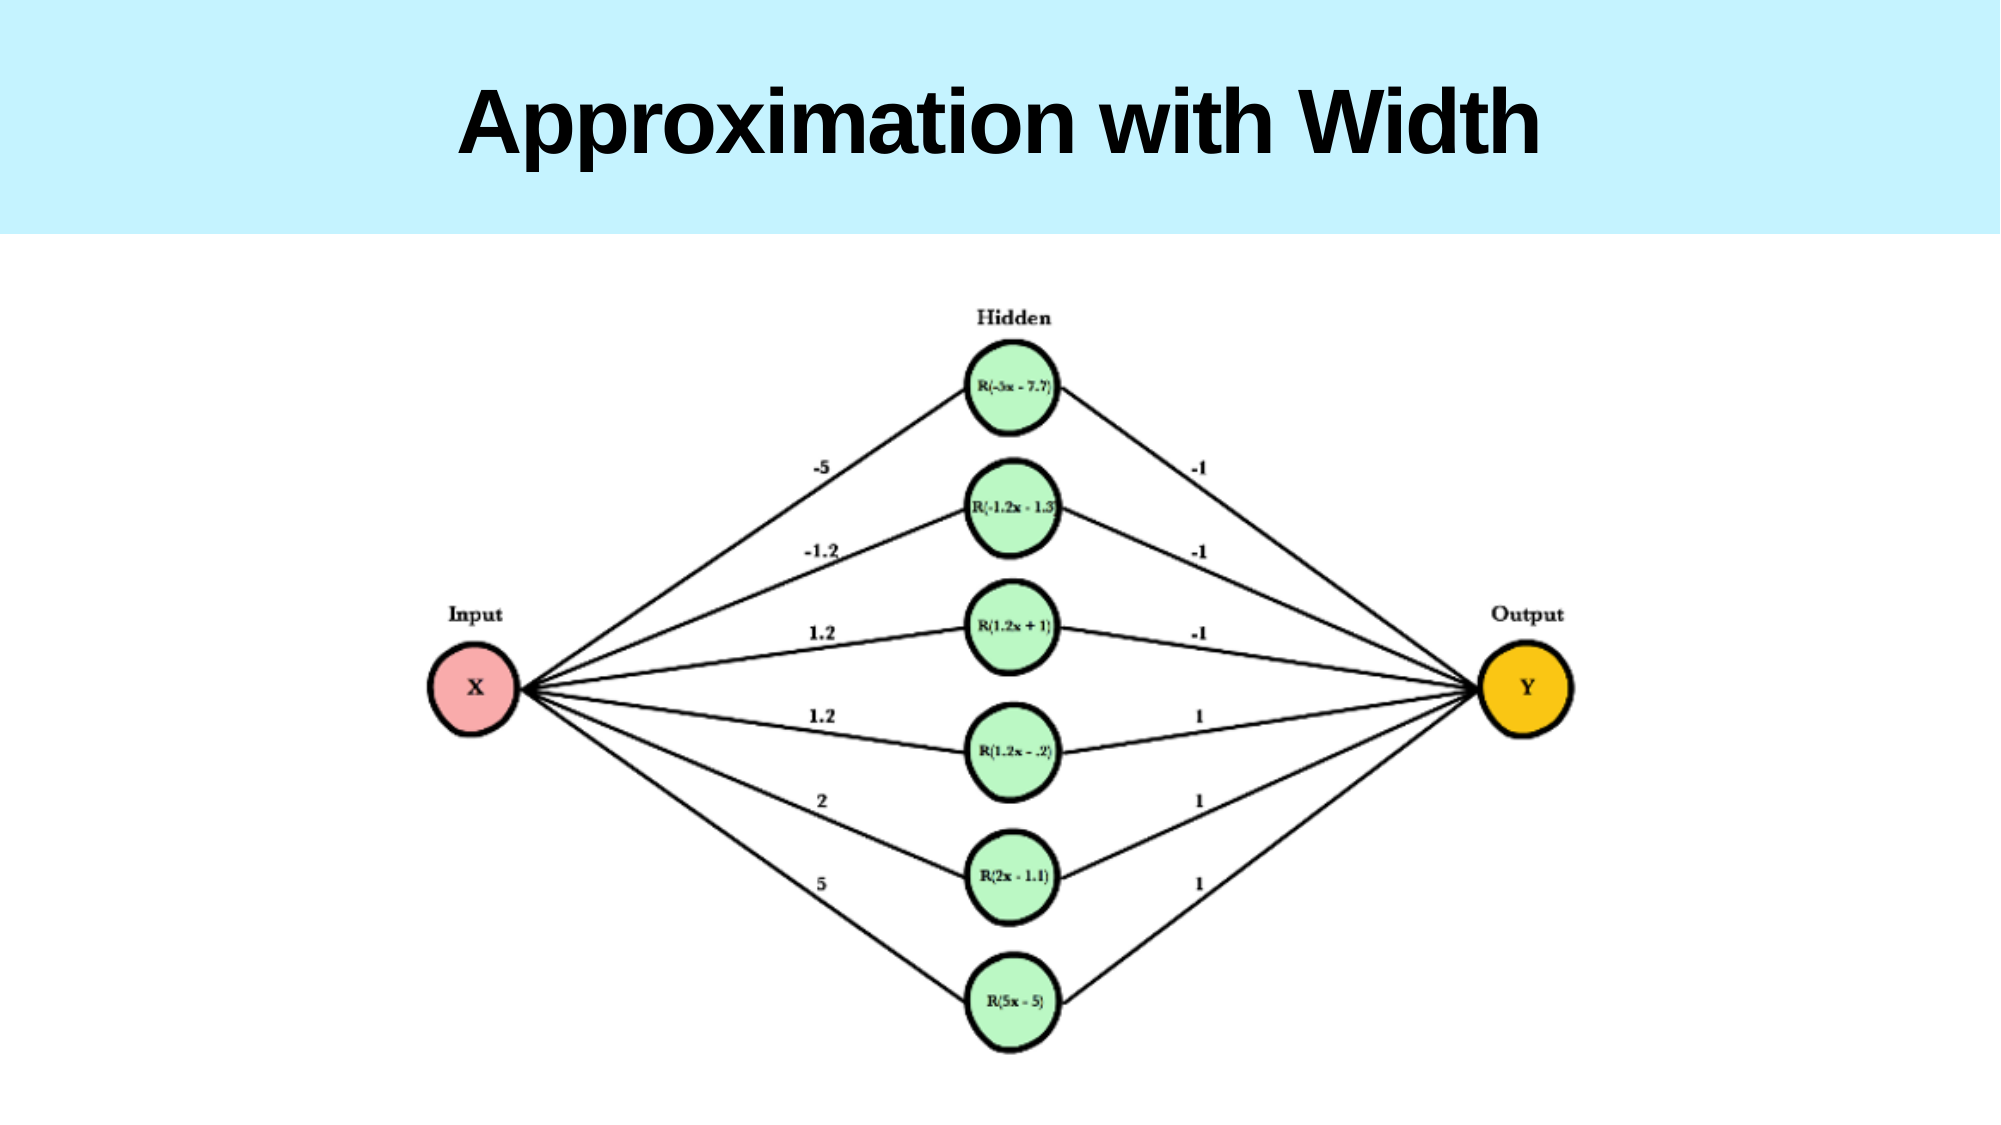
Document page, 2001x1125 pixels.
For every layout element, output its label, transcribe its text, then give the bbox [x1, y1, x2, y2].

title Approximation with Width [0, 0, 2000, 234]
picture [361, 270, 1639, 1080]
